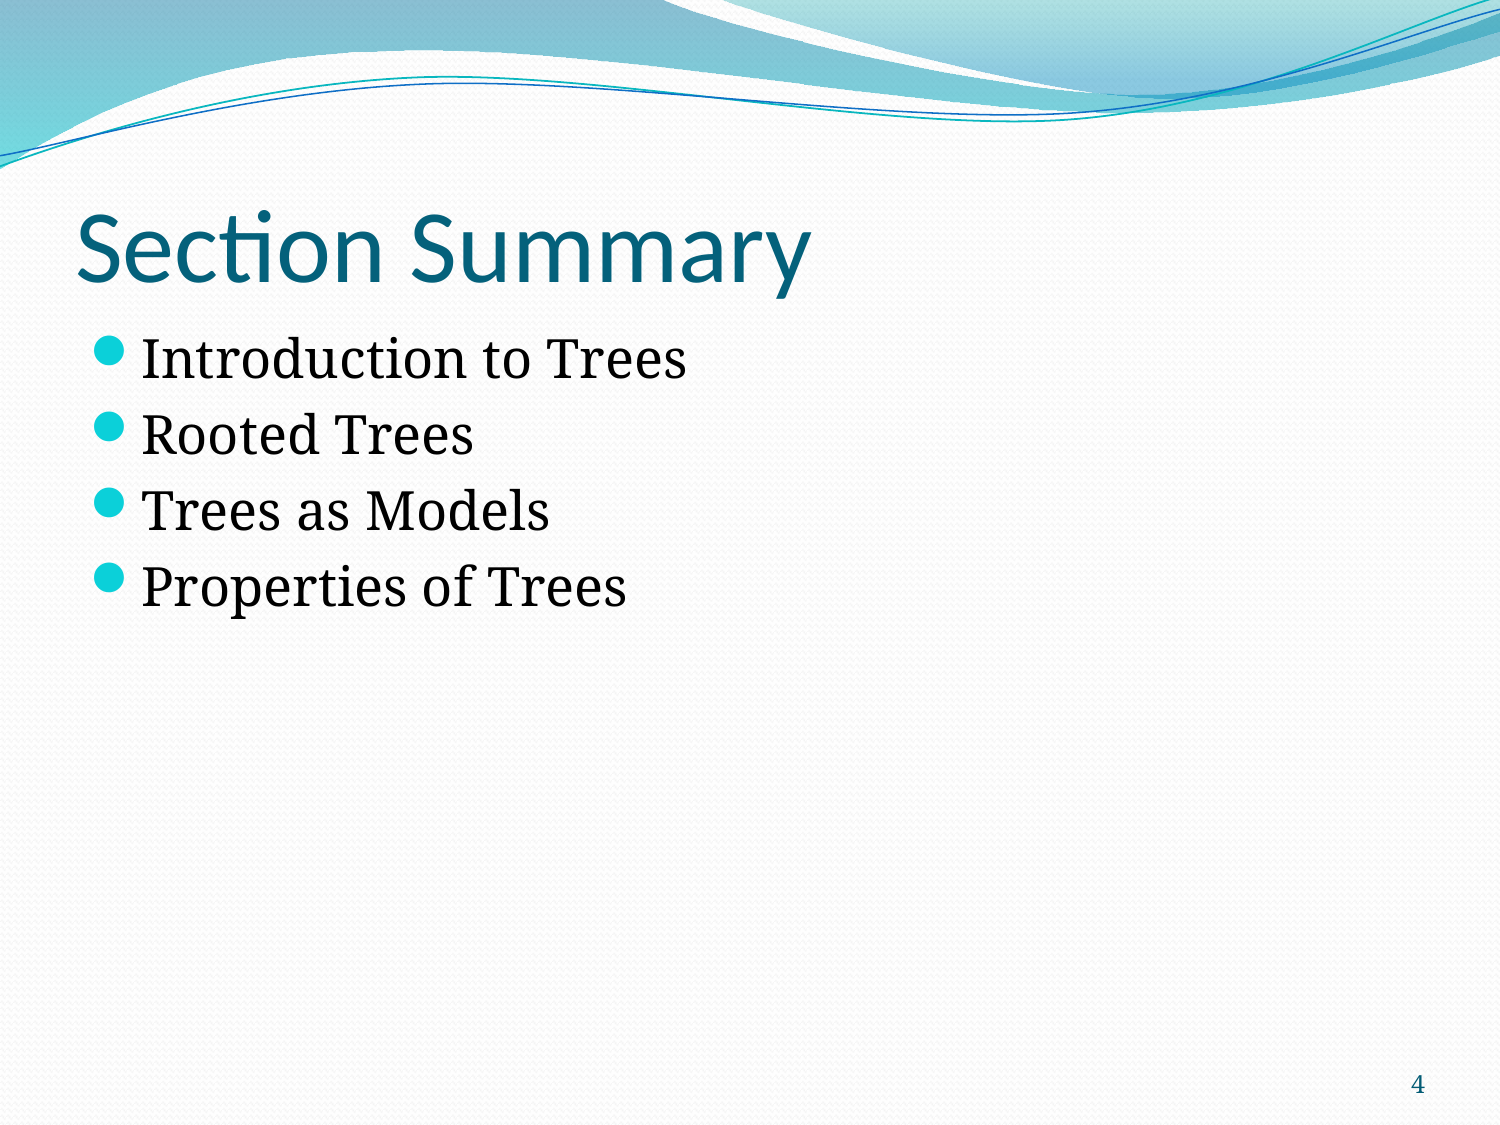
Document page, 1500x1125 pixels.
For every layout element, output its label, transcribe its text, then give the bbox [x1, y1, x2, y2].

title Section Summary [75, 115, 1425, 303]
slide_number 4 [1299, 1042, 1425, 1103]
list Introduction to Trees Rooted Trees Trees as Models Properties of Trees [75, 317, 1425, 1038]
